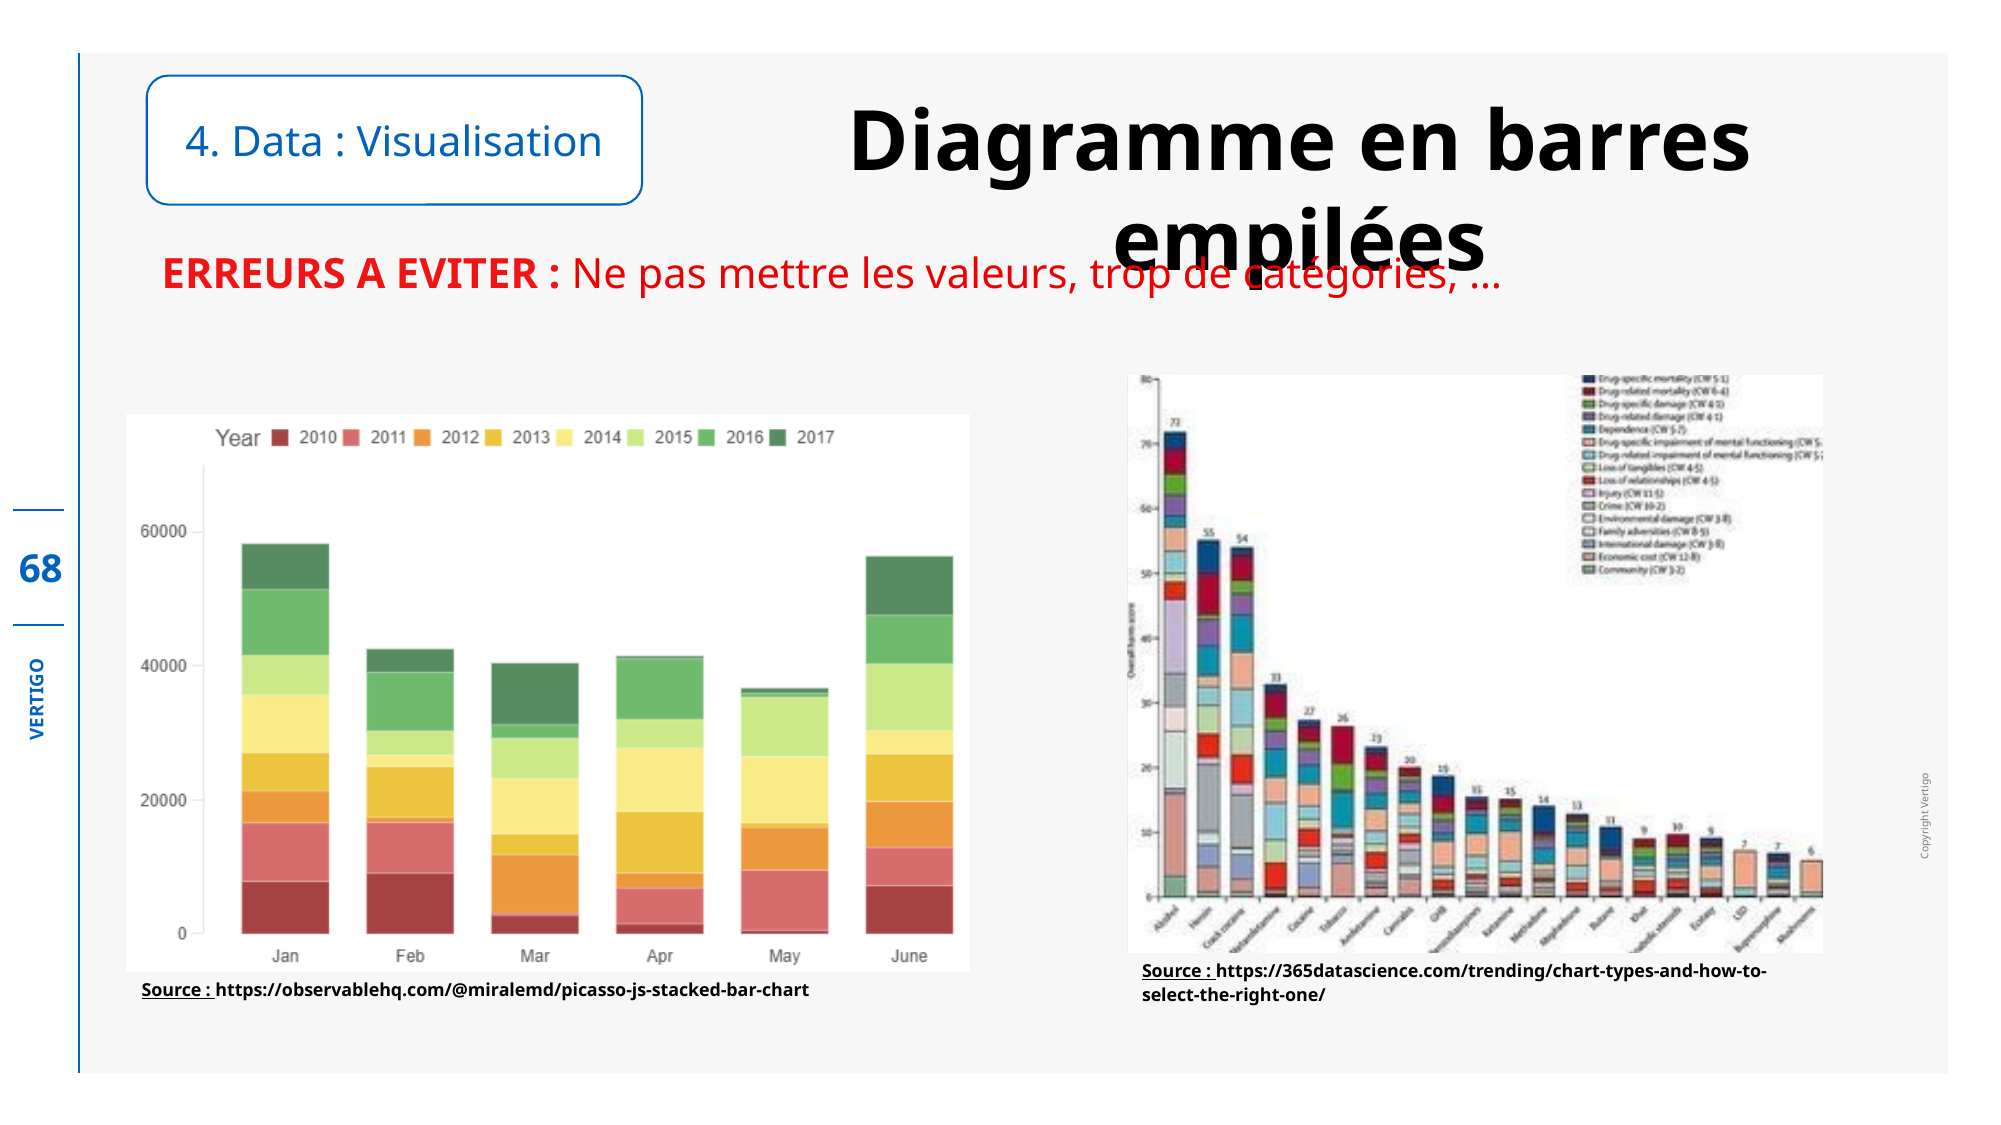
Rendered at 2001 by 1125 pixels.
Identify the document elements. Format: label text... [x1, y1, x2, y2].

text_box 4. Data : Visualisation [145, 74, 642, 206]
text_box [126, 414, 970, 1009]
text_box ERREURS A EVITER : Ne pas mettre les valeurs, trop de catégories, … [146, 239, 1957, 305]
text_box Diagramme en barres empilées [642, 80, 1958, 295]
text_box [1127, 375, 1824, 1011]
